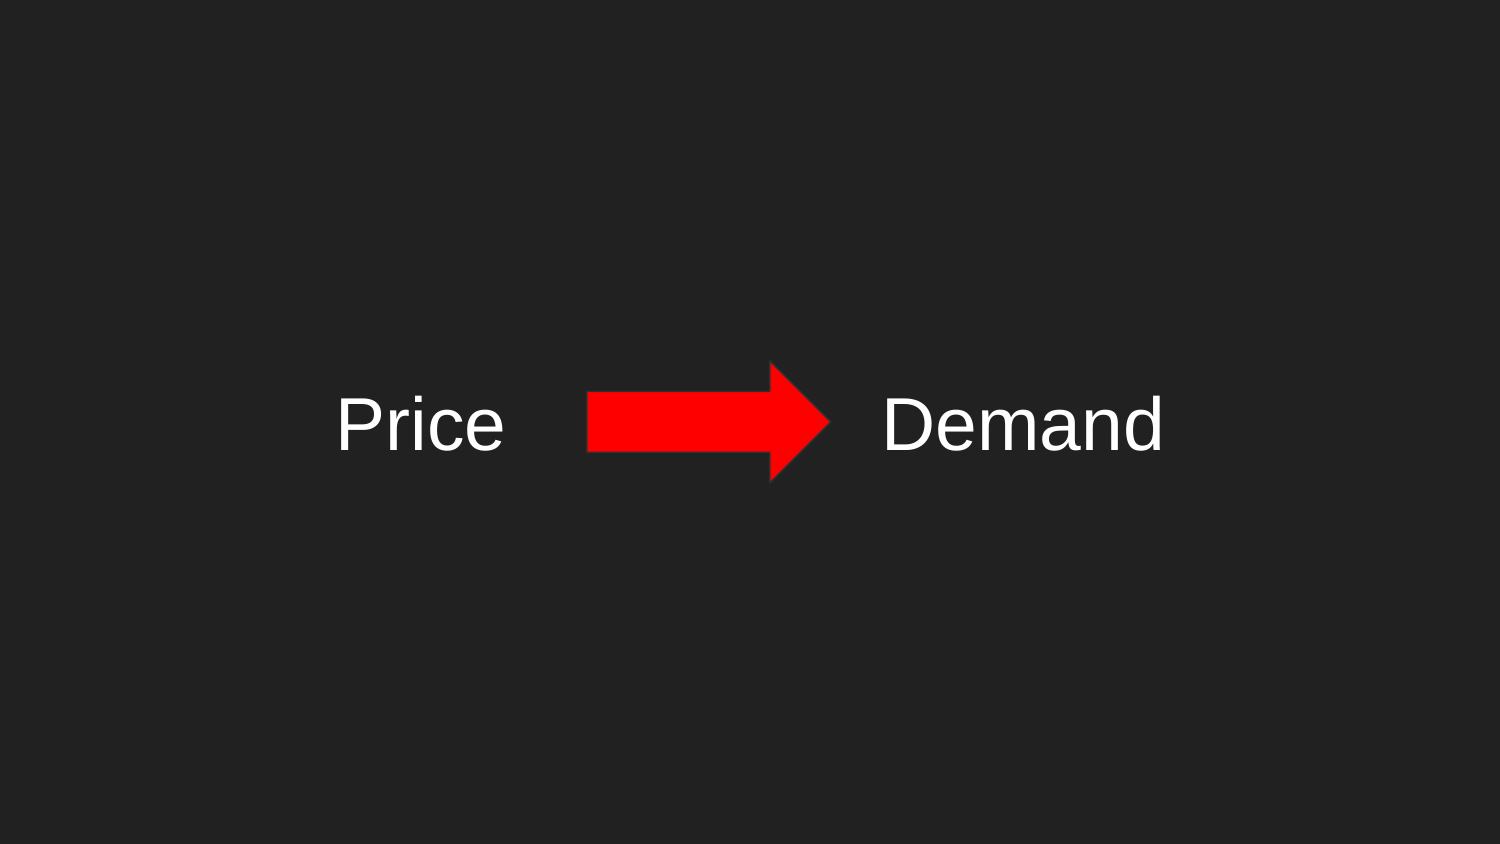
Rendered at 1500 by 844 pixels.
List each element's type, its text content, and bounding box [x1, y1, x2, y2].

text_box [586, 360, 831, 483]
text_box Demand [857, 360, 1189, 483]
text_box Price [255, 360, 587, 483]
